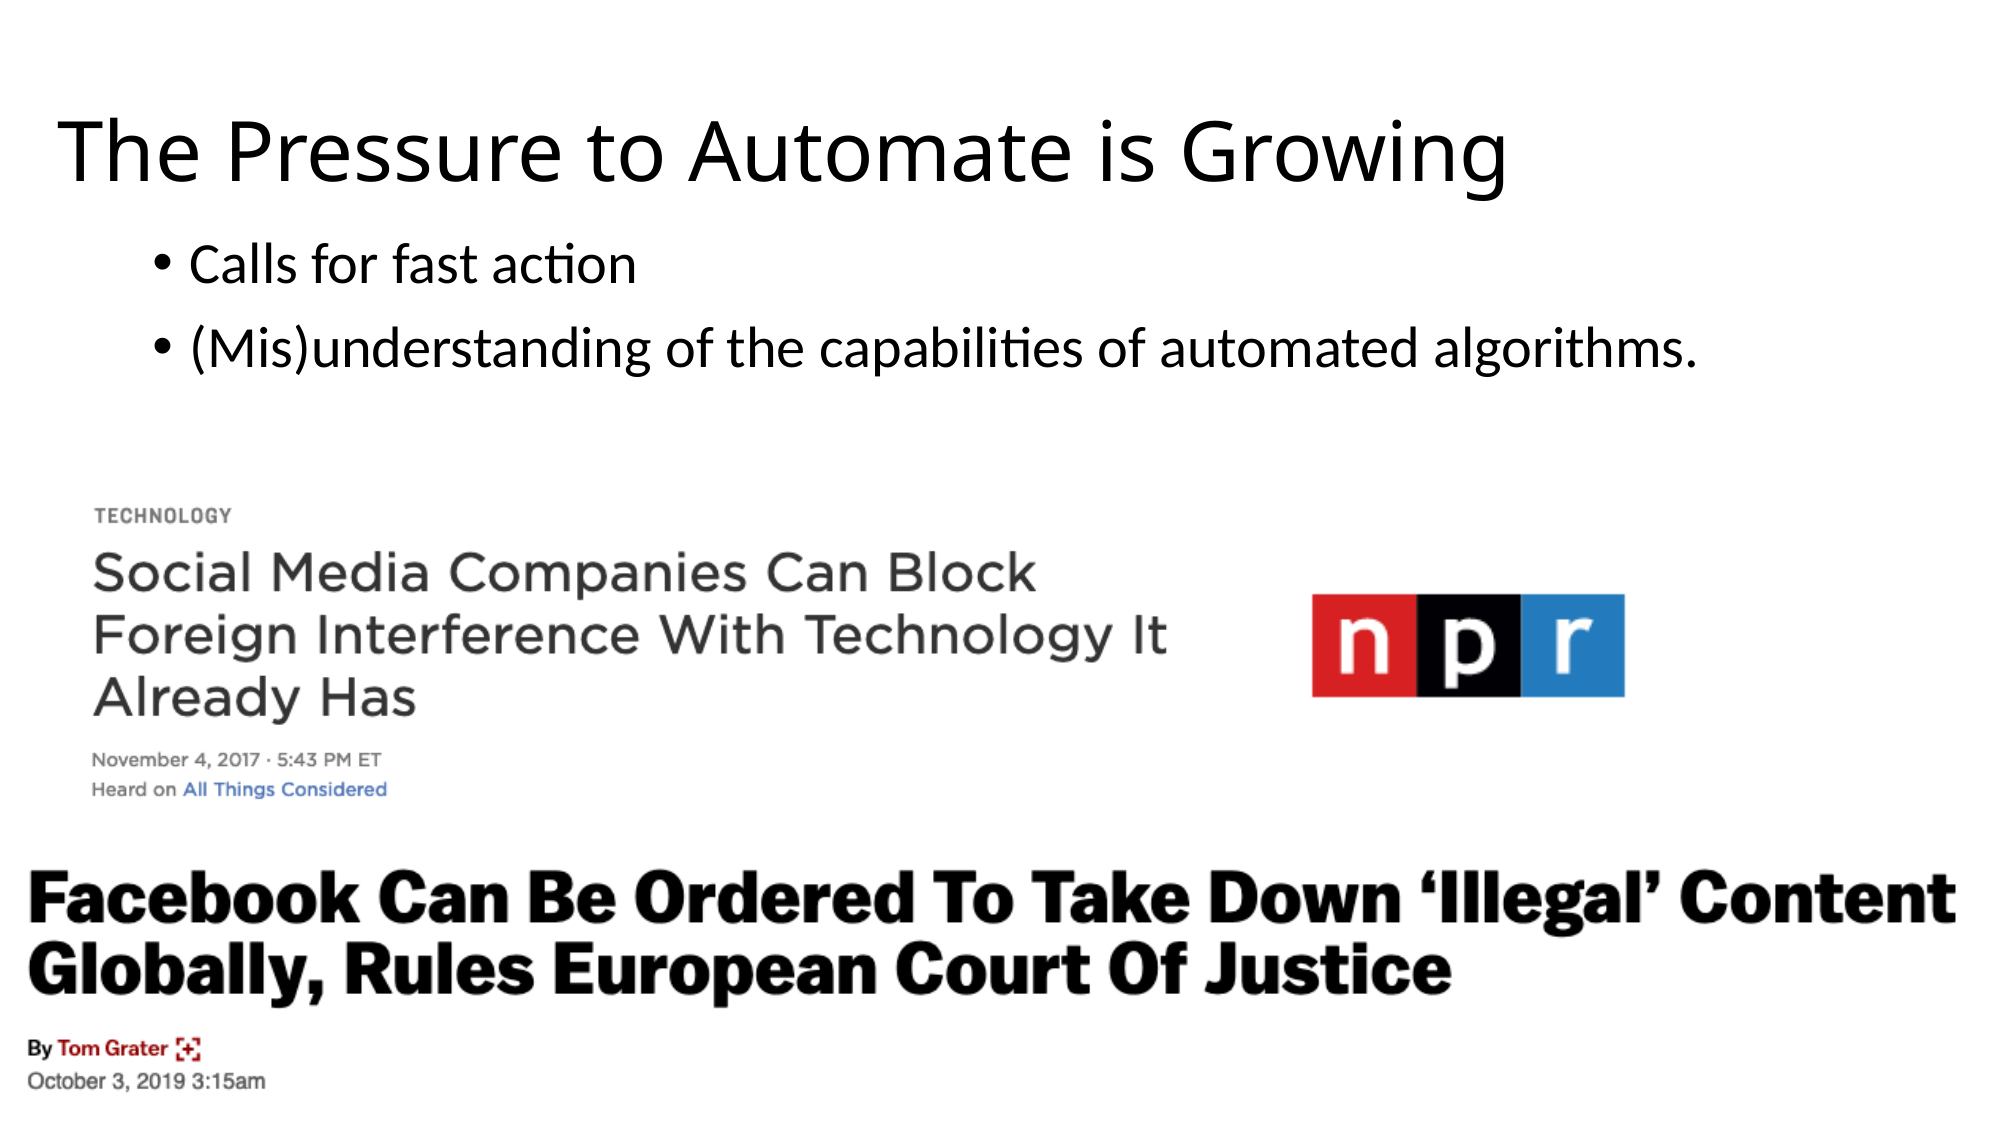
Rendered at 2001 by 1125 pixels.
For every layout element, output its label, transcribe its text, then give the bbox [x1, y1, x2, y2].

title The Pressure to Automate is Growing [42, 46, 1768, 264]
picture [1291, 578, 1643, 727]
list Calls for fast action (Mis)understanding of the capabilities of automated algorithms. [137, 226, 1863, 444]
picture [42, 492, 1205, 814]
picture [0, 845, 2000, 1097]
